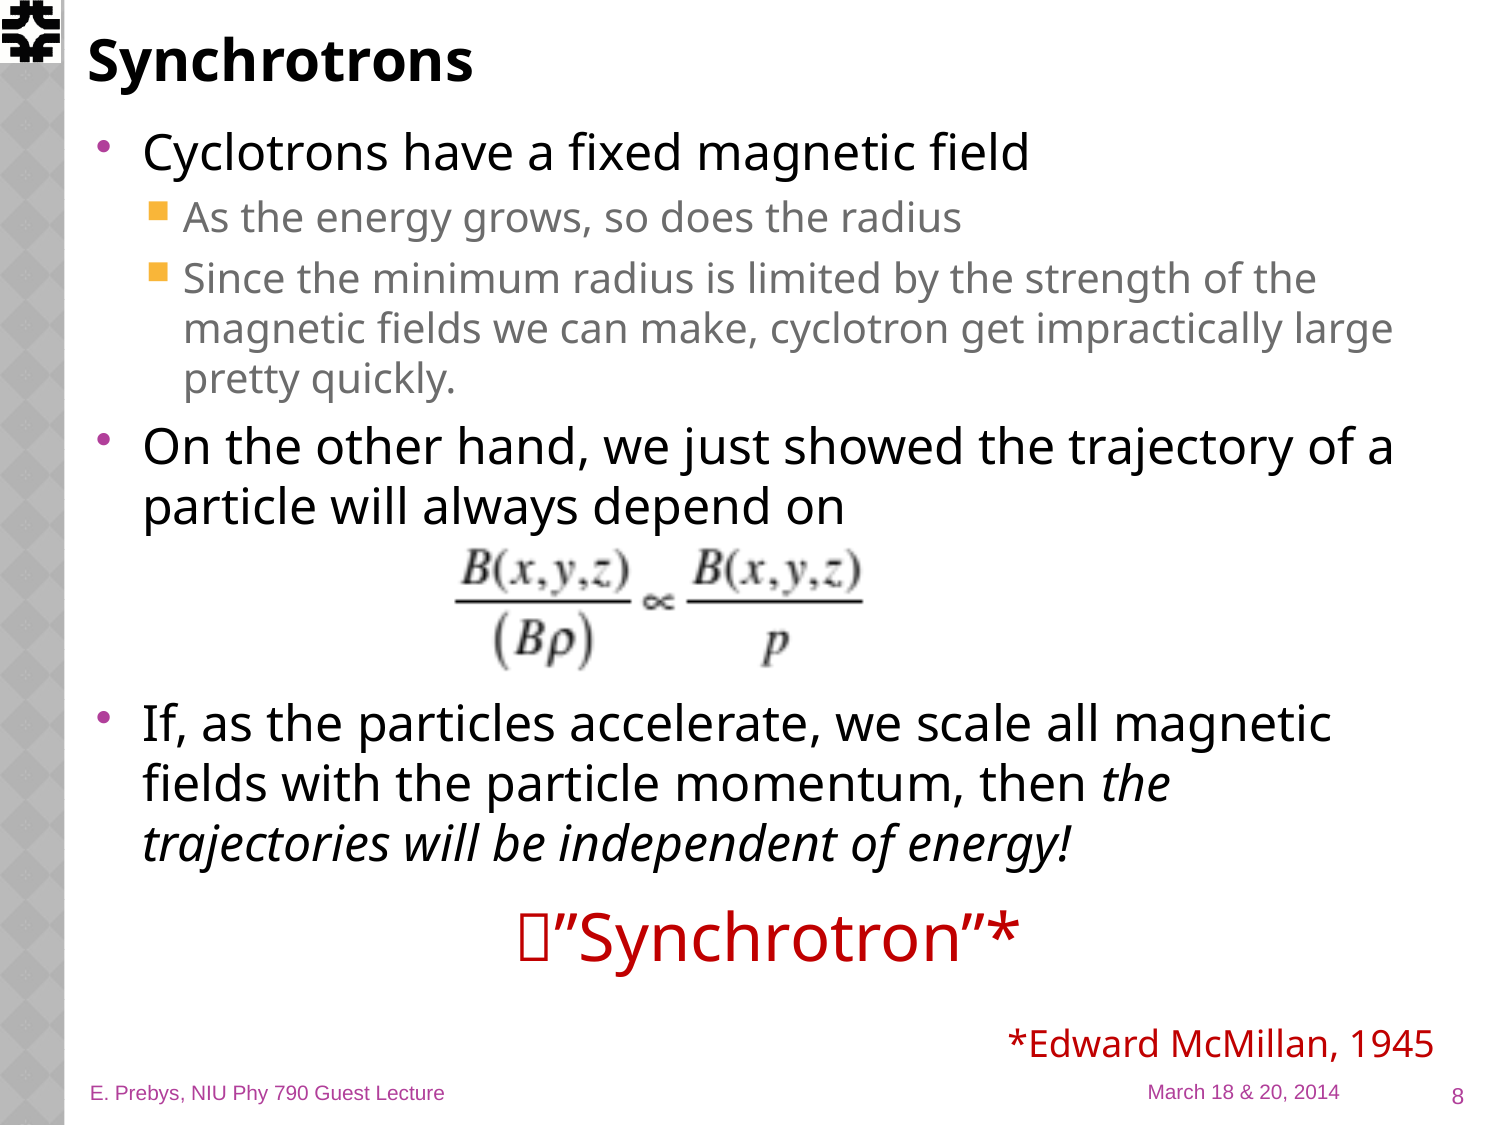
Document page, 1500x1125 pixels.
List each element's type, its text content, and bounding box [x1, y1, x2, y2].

picture [0, 0, 61, 63]
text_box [0, 0, 65, 1125]
title Synchrotrons [80, 20, 1436, 93]
footer E. Prebys, NIU Phy 790 Guest Lecture [75, 1075, 709, 1105]
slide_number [941, 1077, 1355, 1104]
list Cyclotrons have a fixed magnetic field As the energy grows, so does the radius Since the minimum radius is limited by the strength of the magnetic fields we can make, cyclotron get impractically large pretty quickly. On the other hand, we just showed the trajectory of a particle will always depend on If, as the particles accelerate, we scale all magnetic fields with the particle momentum, then the trajectories will be independent of energy! [82, 112, 1437, 1025]
text_box ”Synchrotron”* [362, 887, 1175, 983]
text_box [449, 537, 867, 676]
slide_number 8 [1367, 1071, 1465, 1110]
text_box *Edward McMillan, 1945 [987, 1012, 1450, 1073]
